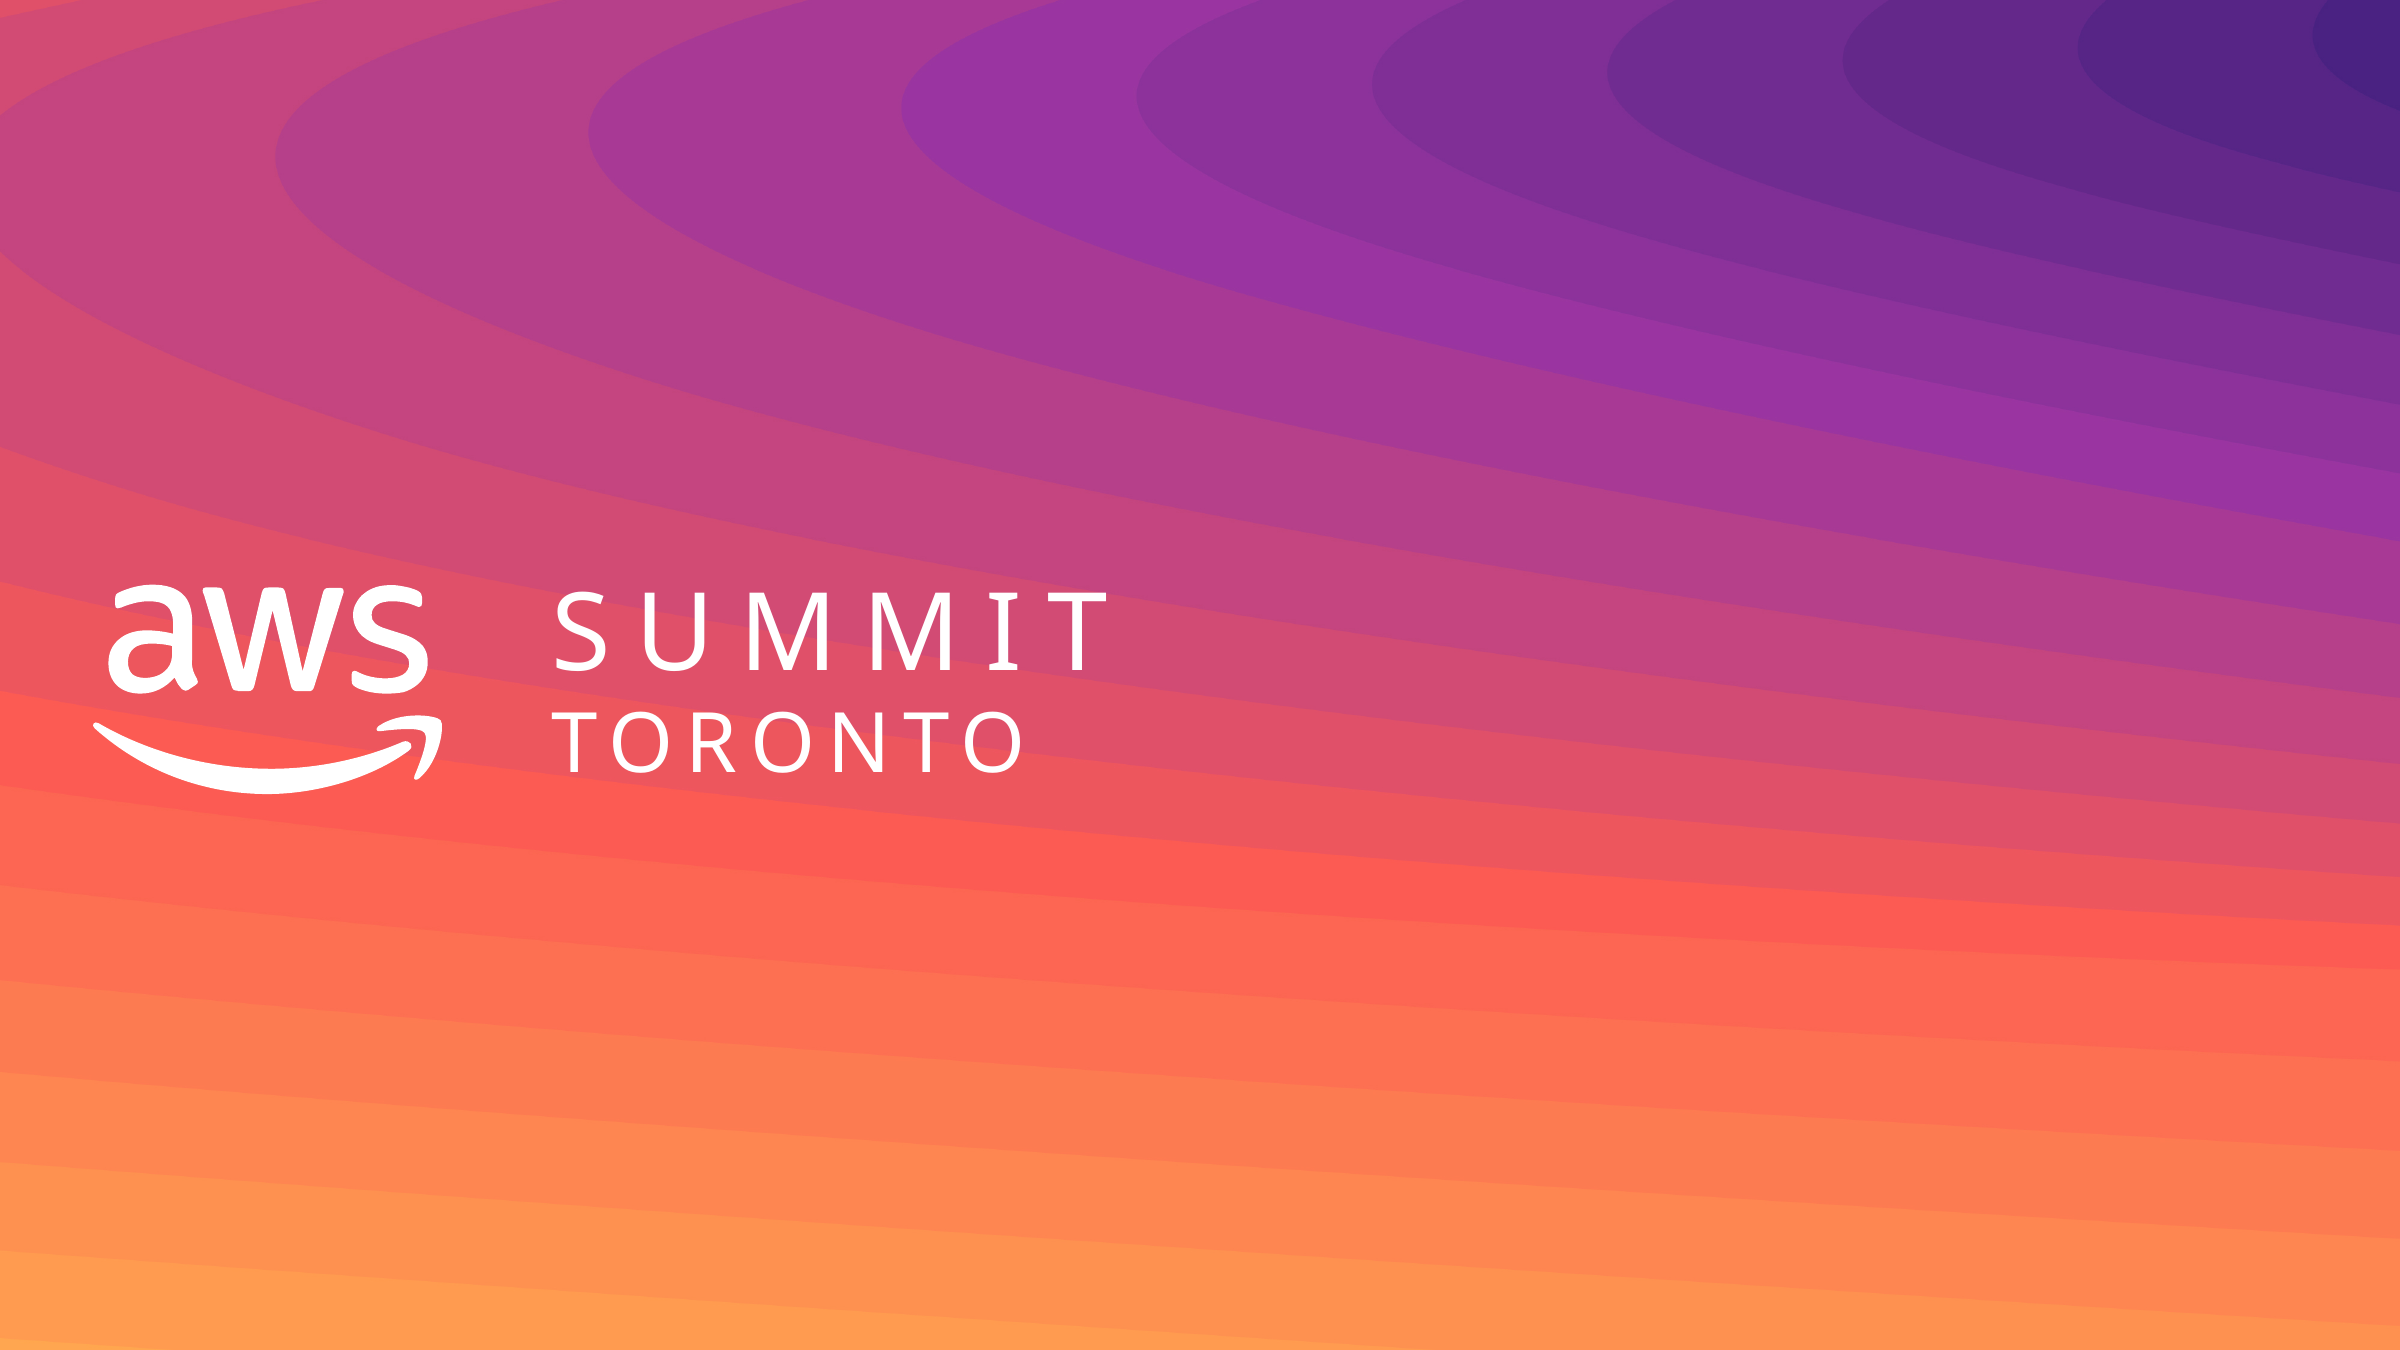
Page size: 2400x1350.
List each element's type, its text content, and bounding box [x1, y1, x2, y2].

picture [0, 0, 2400, 1350]
list TORONTO [551, 700, 2171, 792]
